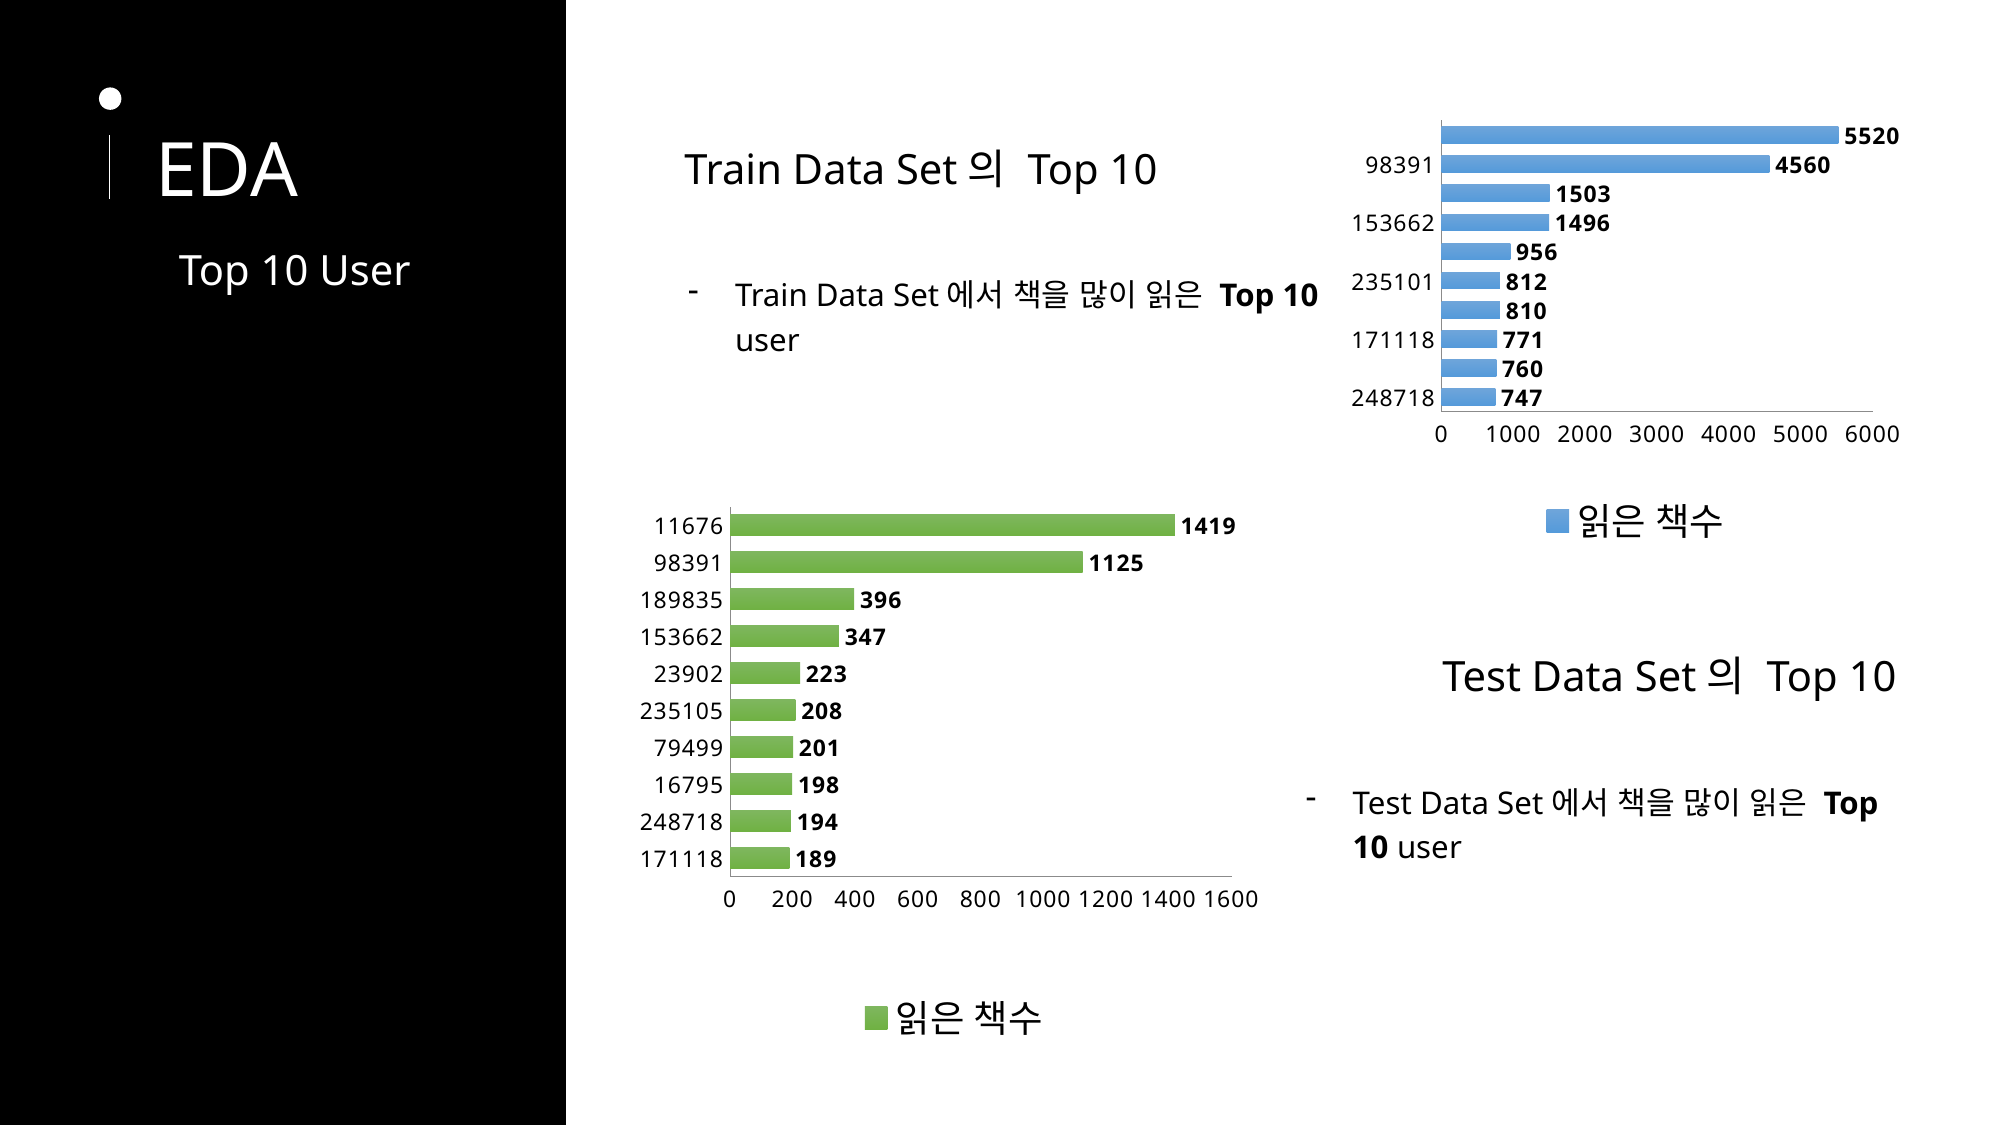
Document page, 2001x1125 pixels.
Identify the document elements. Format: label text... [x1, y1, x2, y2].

text_box Train Data Set에서 책을 많이 읽은 Top 10 user [673, 260, 1334, 429]
text_box Test Data Set의 Top 10 [1290, 642, 1923, 708]
text_box EDA [140, 114, 564, 219]
text_box Top 10 User [164, 235, 522, 301]
text_box [97, 86, 123, 111]
chart [618, 484, 1290, 1052]
text_box Train Data Set의 Top 10 [669, 135, 1305, 200]
chart [1334, 99, 1941, 572]
text_box Test Data Set에서 책을 많이 읽은 Top 10 user [1291, 768, 1926, 873]
text_box [0, 0, 566, 1125]
